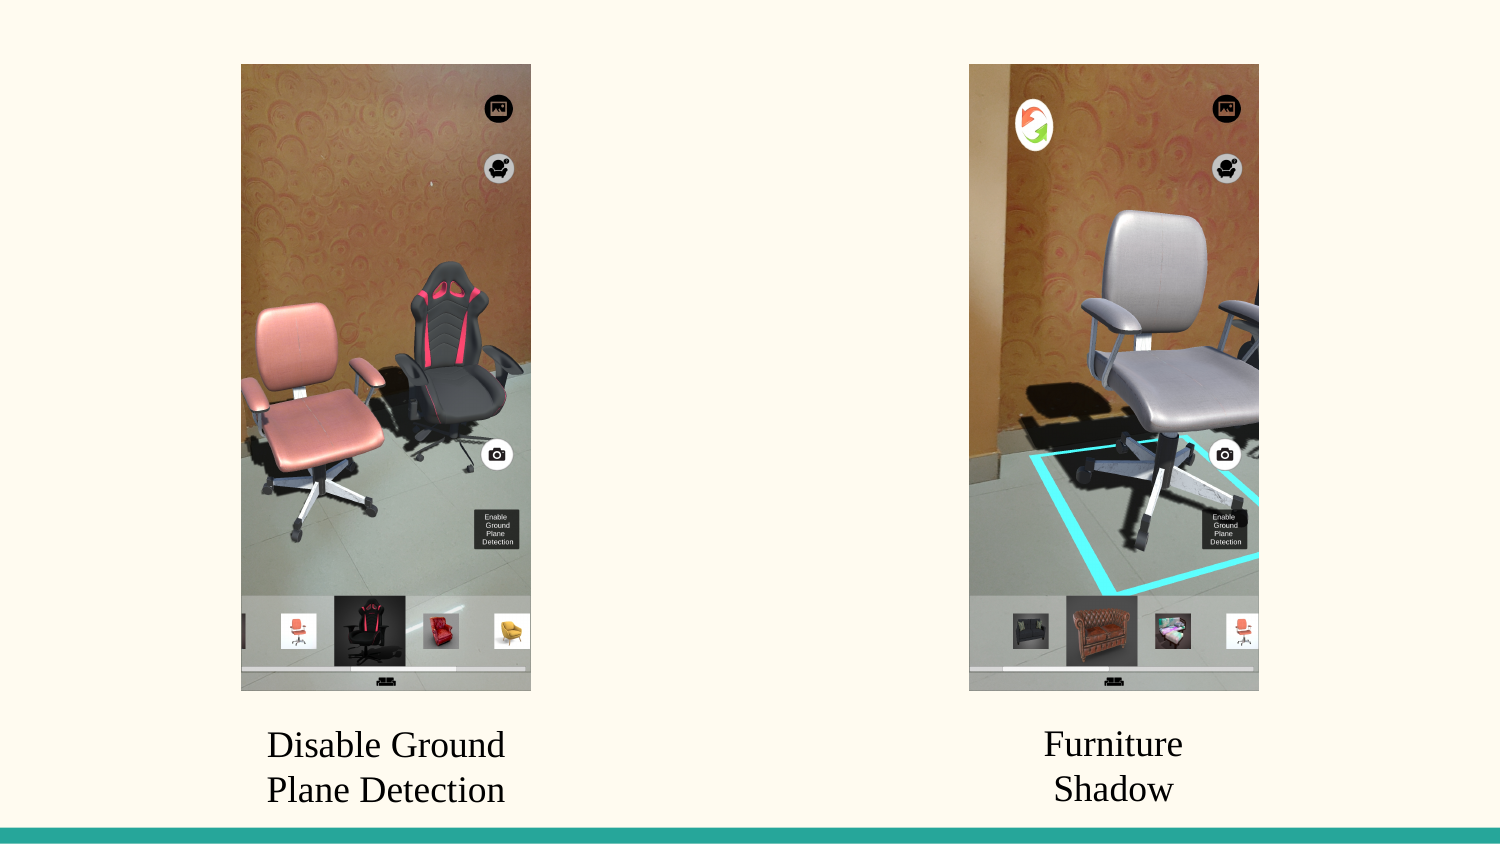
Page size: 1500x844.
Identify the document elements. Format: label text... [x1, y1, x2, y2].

picture [241, 63, 532, 692]
text_box Disable Ground Plane Detection [235, 712, 537, 818]
text_box Furniture Shadow [969, 711, 1259, 817]
picture [968, 63, 1259, 692]
